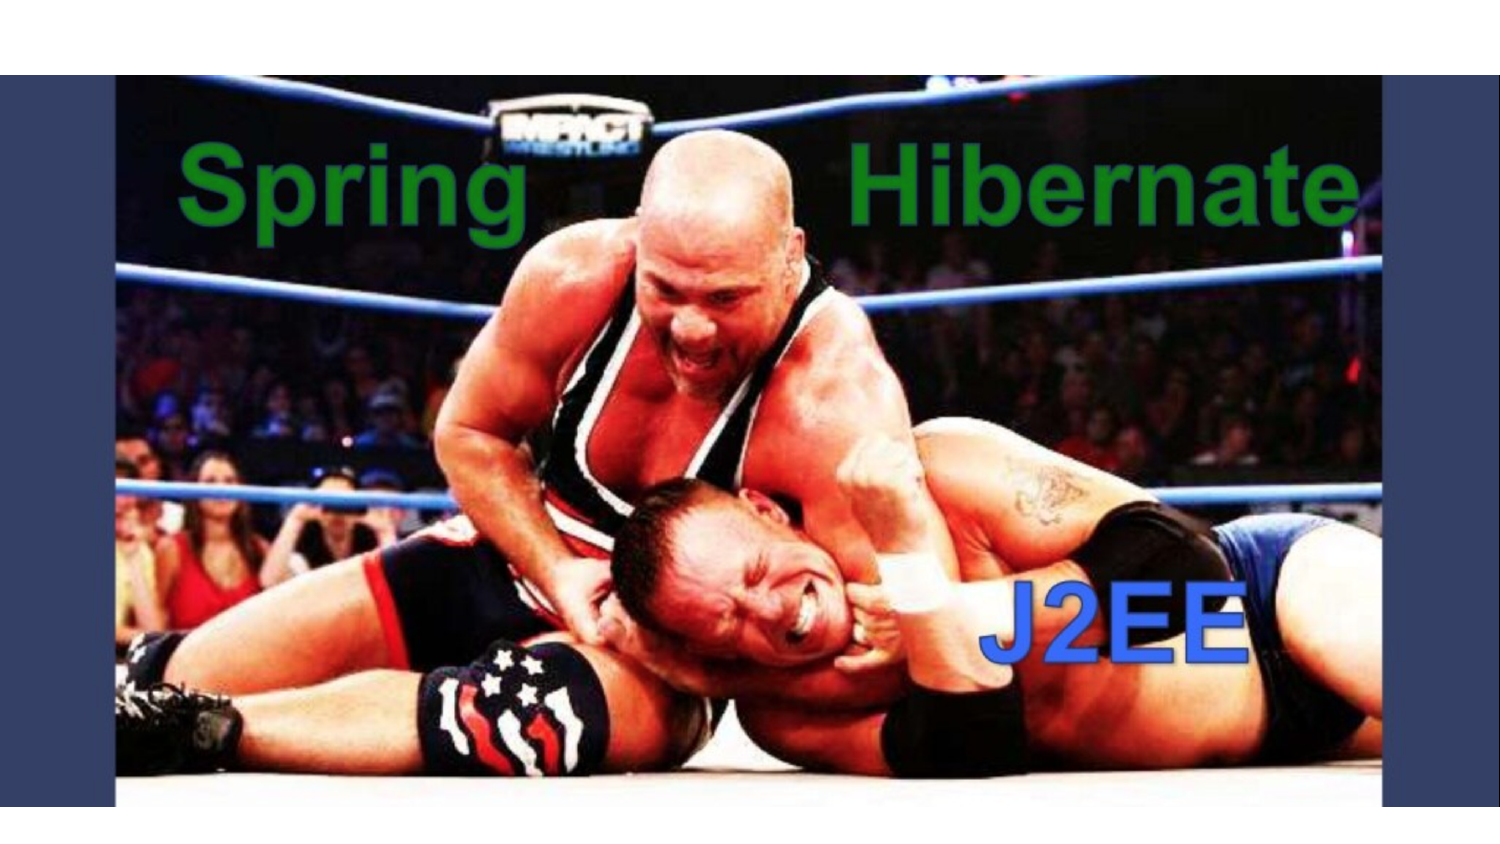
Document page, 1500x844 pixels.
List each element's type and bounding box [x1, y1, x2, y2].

picture [0, 75, 1500, 807]
